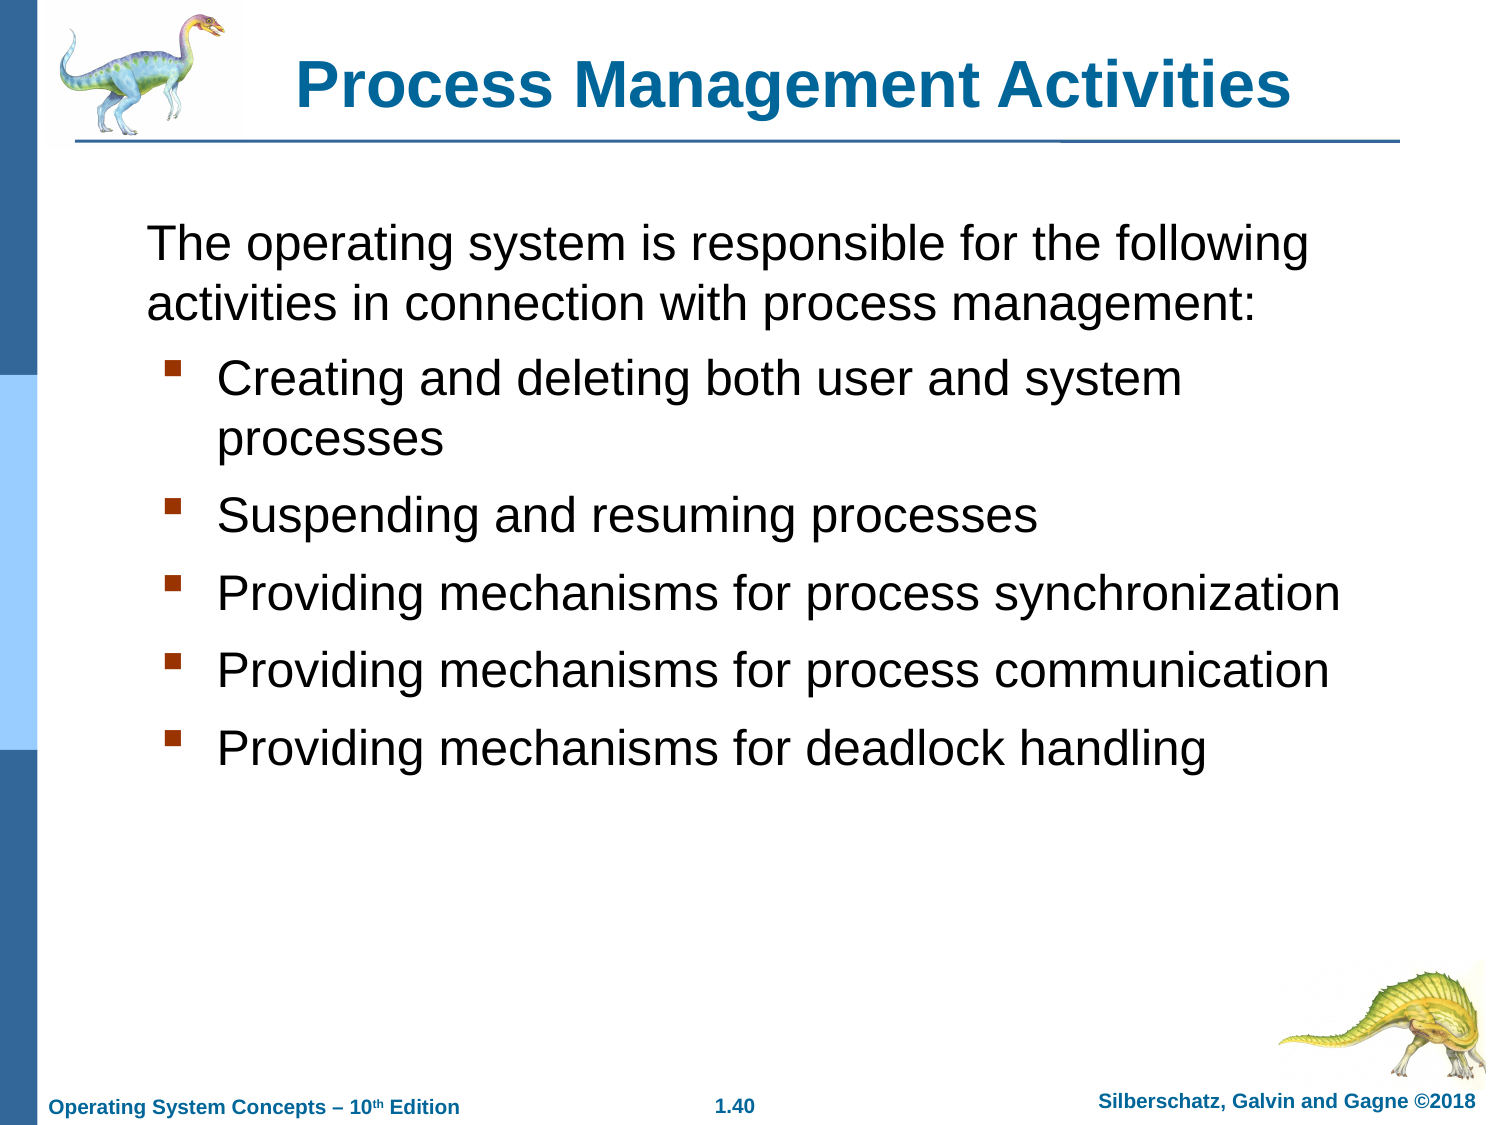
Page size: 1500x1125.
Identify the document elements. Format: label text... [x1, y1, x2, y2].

picture [46, 0, 243, 149]
title Process Management Activities [185, 34, 1404, 129]
picture [1275, 959, 1486, 1090]
text_box The operating system is responsible for the following activities in connection with process management: [131, 203, 1390, 338]
list Creating and deleting both user and system processes Suspending and resuming processes Providing mechanisms for process synchronization Providing mechanisms for process communication Providing mechanisms for deadlock handling [145, 260, 1404, 923]
